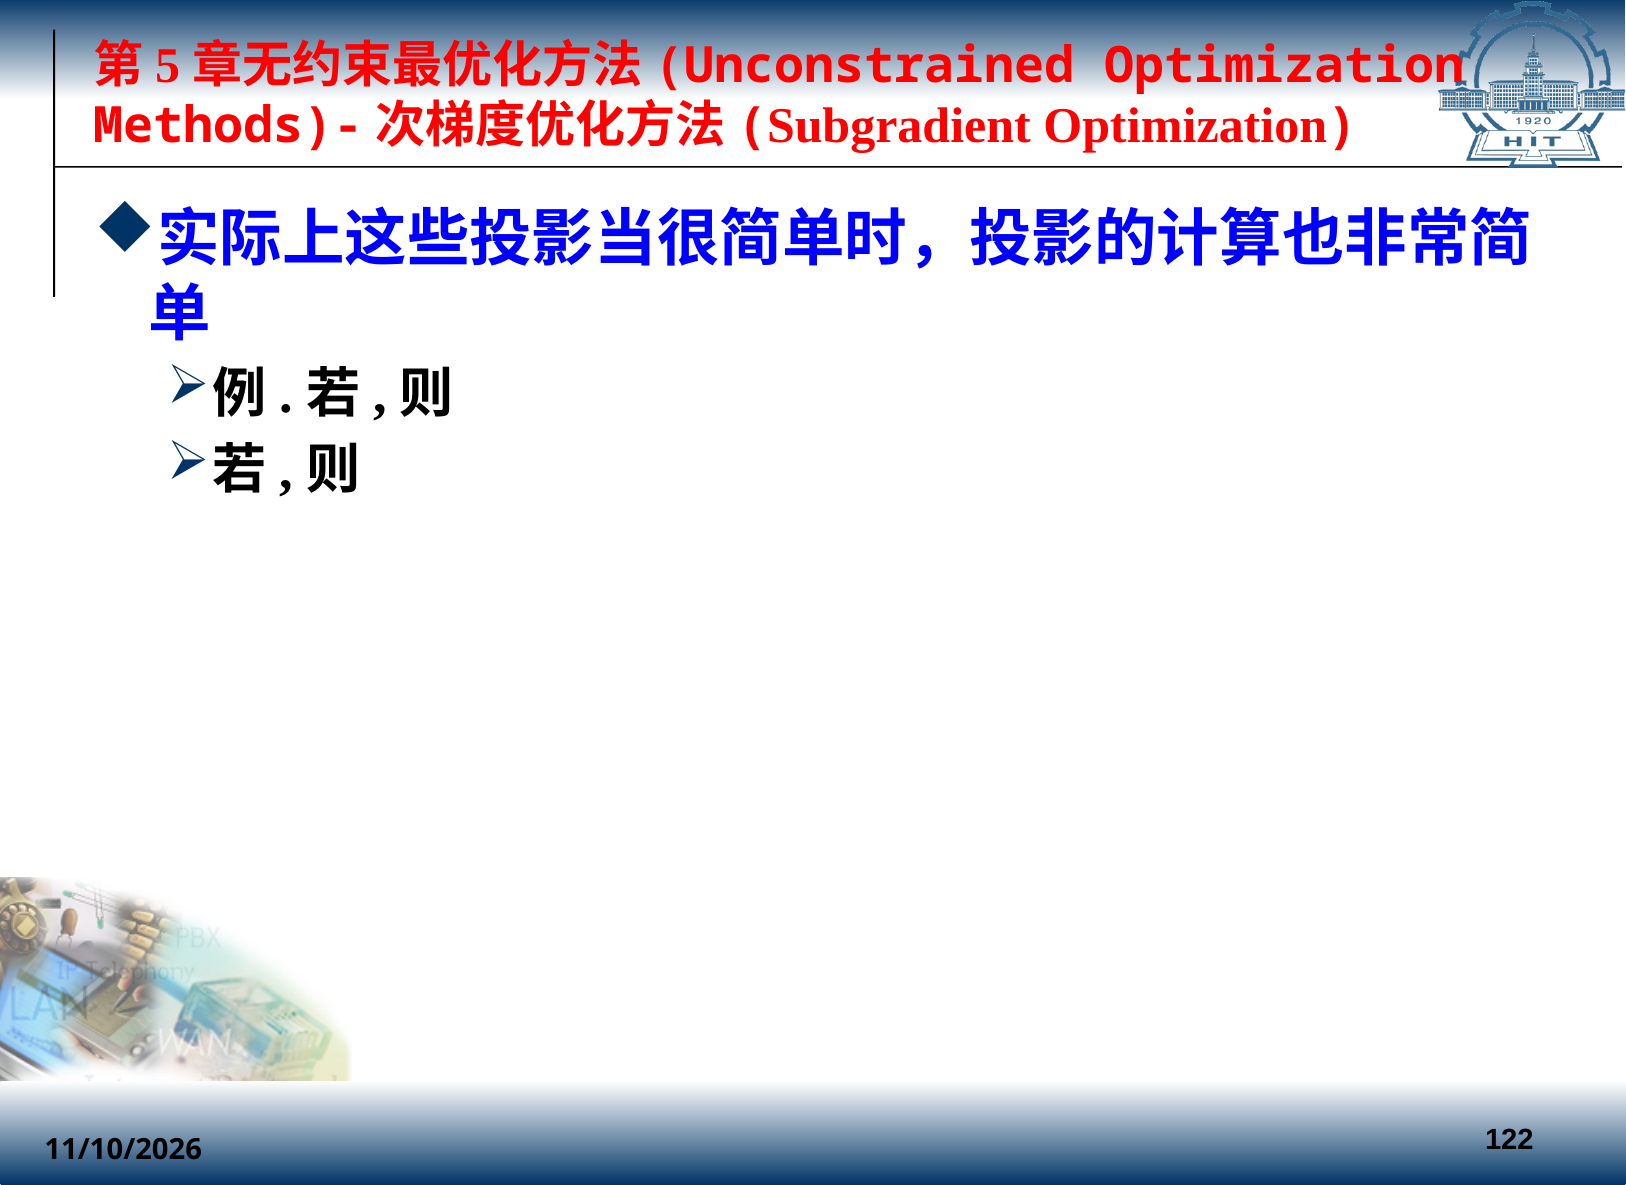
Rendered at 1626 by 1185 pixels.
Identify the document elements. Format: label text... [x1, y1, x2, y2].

picture [0, 877, 352, 1120]
title 第5章无约束最优化方法(Unconstrained Optimization Methods)-次梯度优化方法(Subgradient Optimization) [78, 29, 1498, 155]
picture [1438, 1, 1626, 167]
